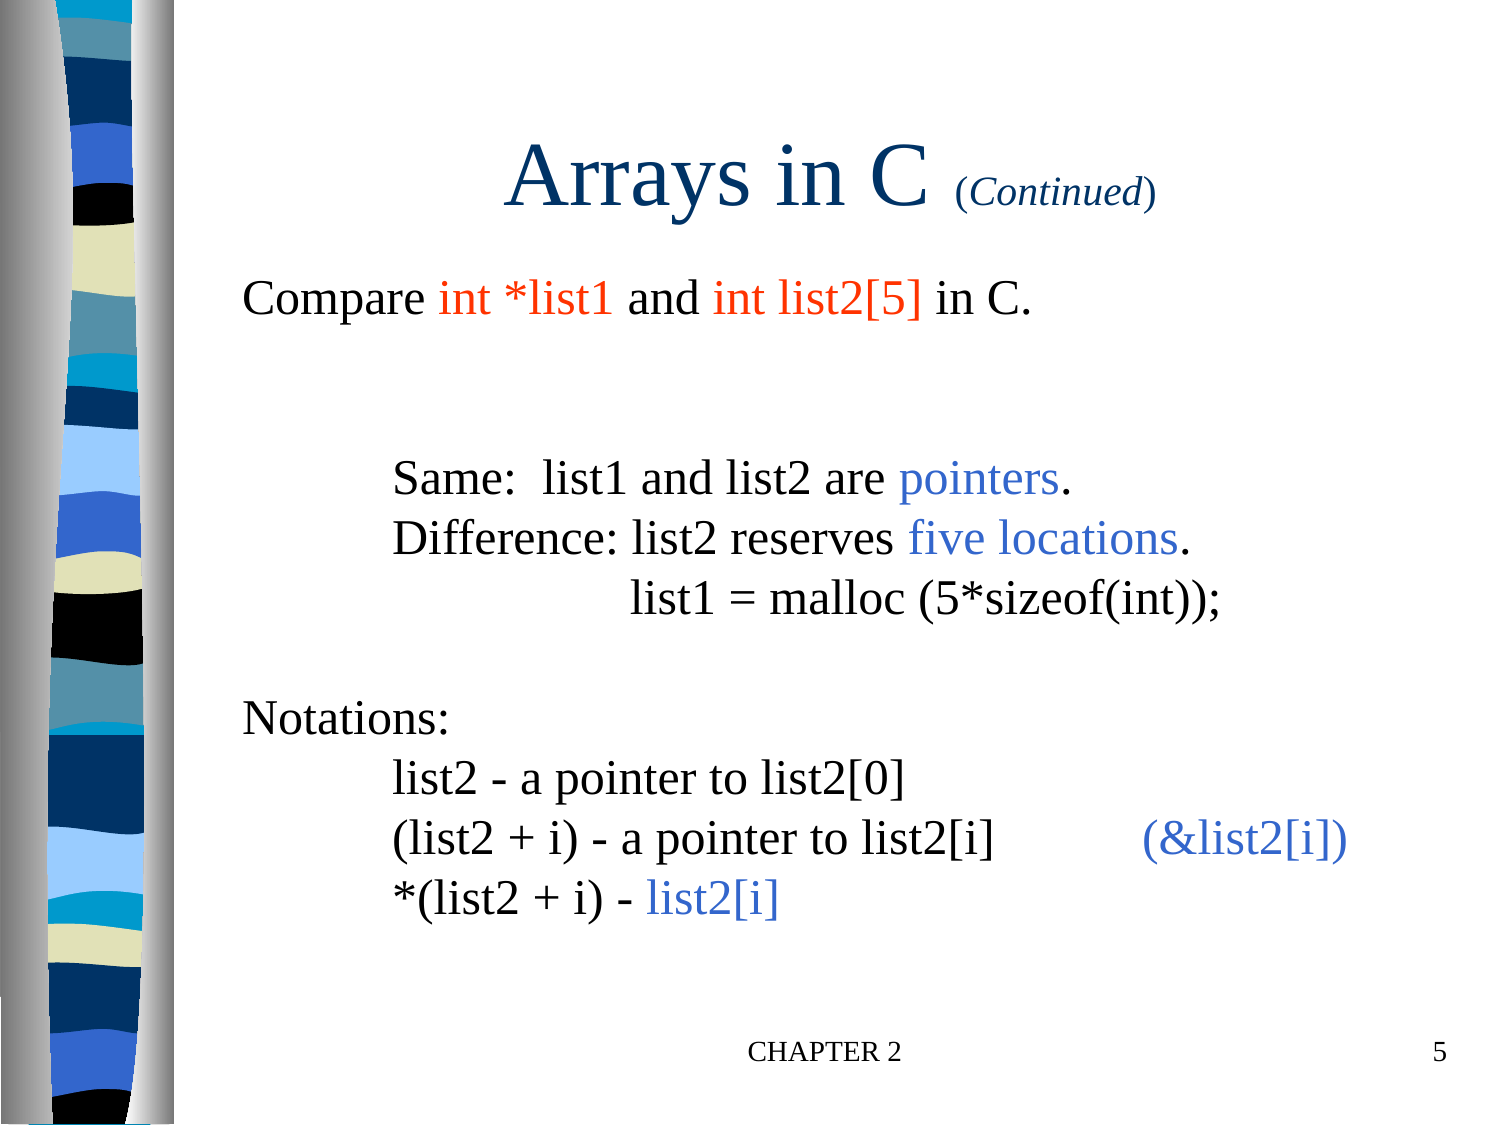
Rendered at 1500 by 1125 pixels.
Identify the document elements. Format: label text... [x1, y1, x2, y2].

text_box Compare int *list1 and int list2[5] in C. Same: list1 and list2 are pointers. Difference: list2 reserves five locations. list1 = malloc (5*sizeof(int)); Notations: list2 - a pointer to list2[0] (list2 + i) - a pointer to list2[i] (&list2[i]) *(list2 + i) - list2[i] [227, 256, 1364, 932]
slide_number 5 [1149, 1025, 1463, 1100]
footer CHAPTER 2 [587, 1025, 1063, 1100]
title Arrays in C (Continued) [192, 75, 1468, 263]
